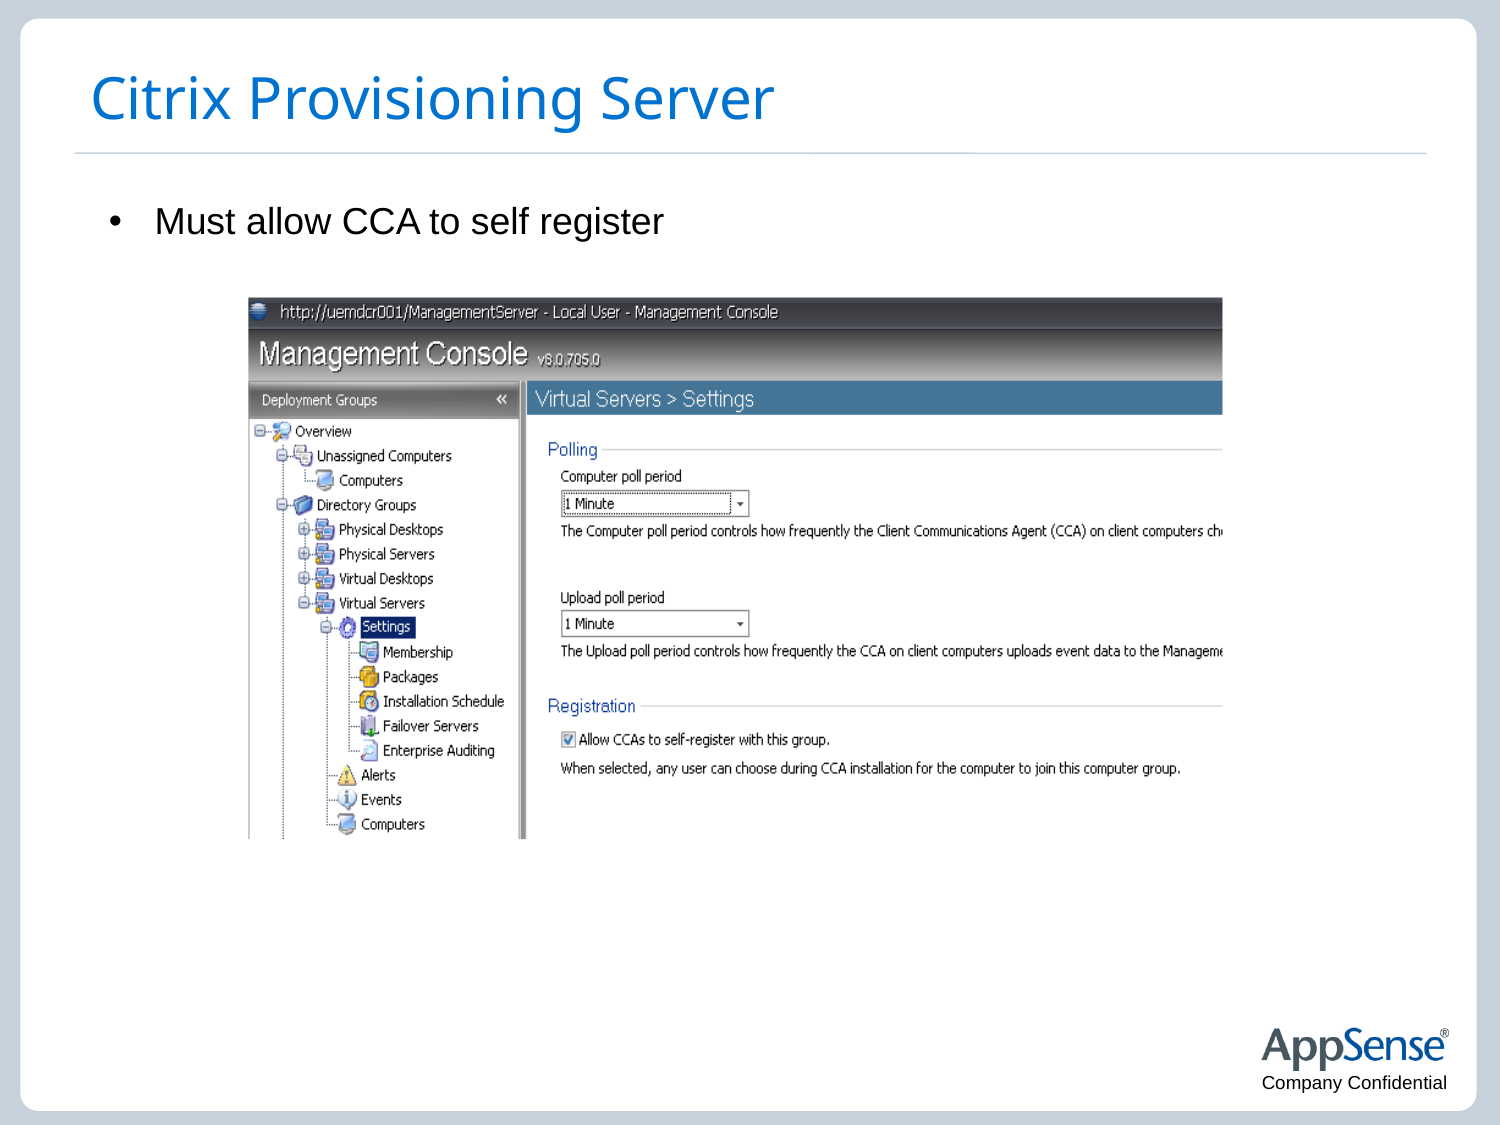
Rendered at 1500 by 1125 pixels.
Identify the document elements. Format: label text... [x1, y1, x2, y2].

picture [1261, 1027, 1449, 1071]
text_box Must allow CCA to self register [93, 190, 1393, 250]
title Citrix Provisioning Server [74, 44, 1426, 148]
picture [245, 295, 1225, 842]
